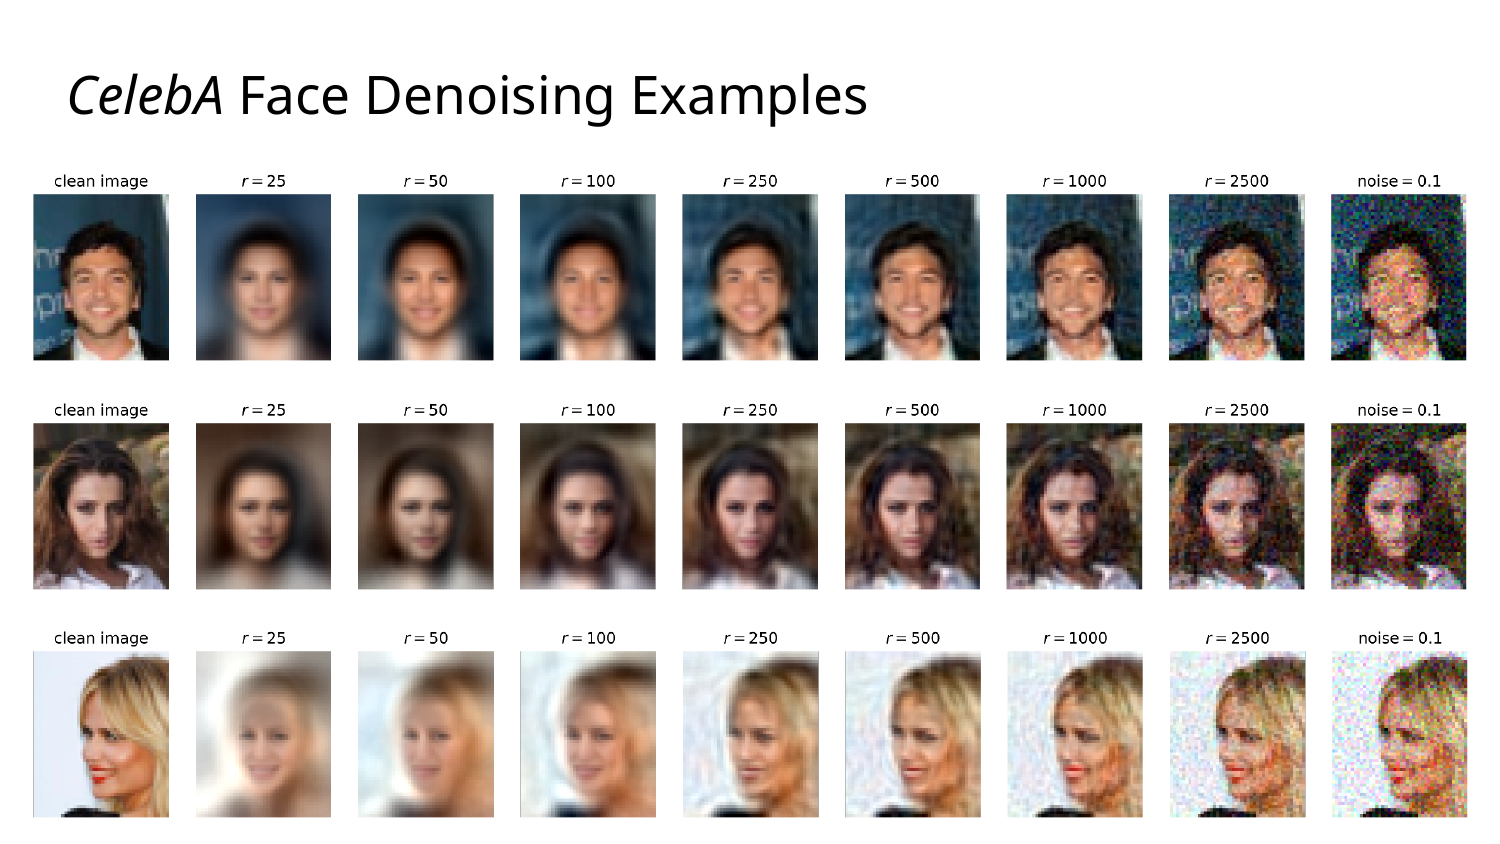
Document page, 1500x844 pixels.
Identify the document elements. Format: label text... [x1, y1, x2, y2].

picture [24, 621, 1476, 826]
title CelebA Face Denoising Examples [51, 46, 1449, 141]
picture [24, 165, 1476, 370]
picture [24, 393, 1476, 598]
